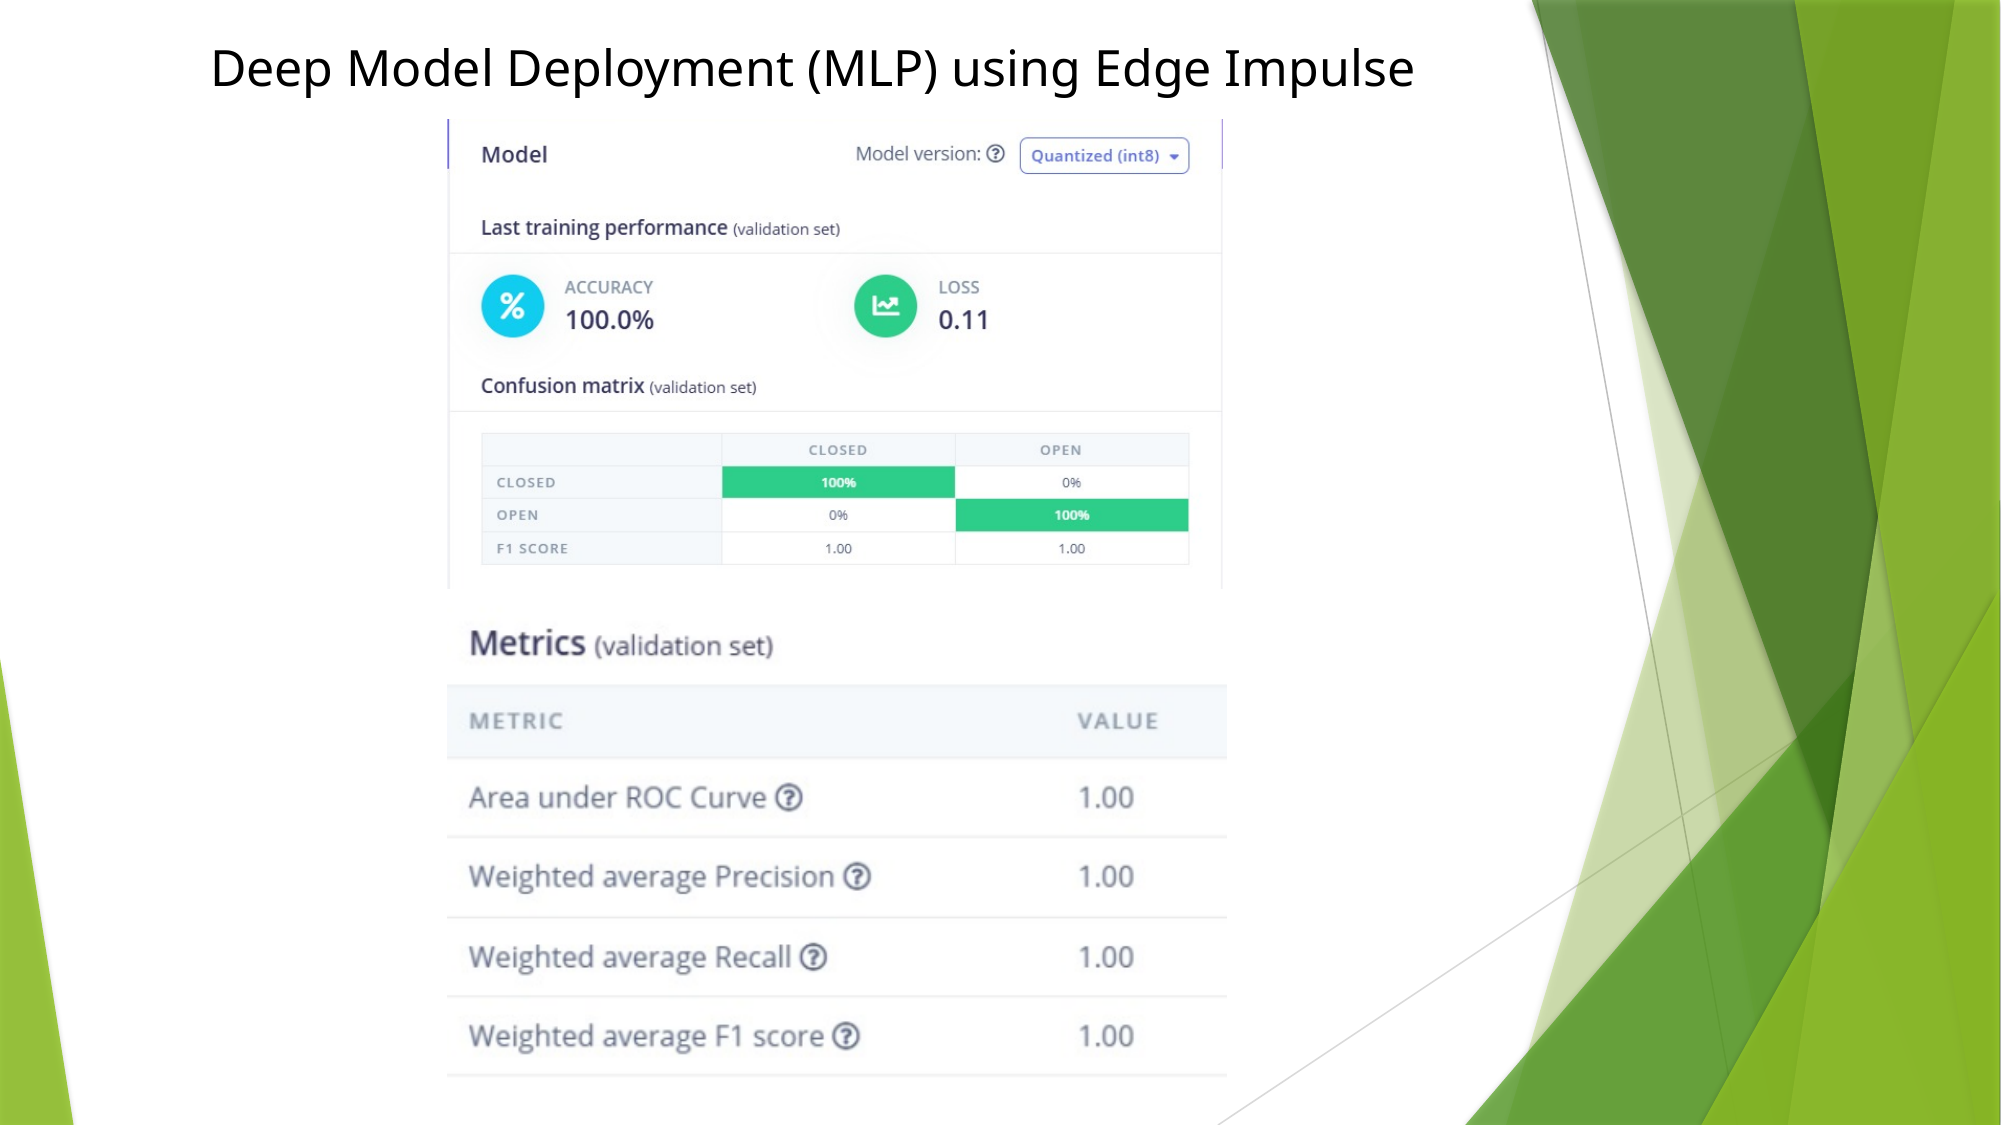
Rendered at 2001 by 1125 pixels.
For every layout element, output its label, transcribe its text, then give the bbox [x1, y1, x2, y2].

picture [446, 603, 1228, 1097]
picture [446, 118, 1224, 590]
text_box Deep Model Deployment (MLP) using Edge Impulse [153, 28, 1473, 104]
